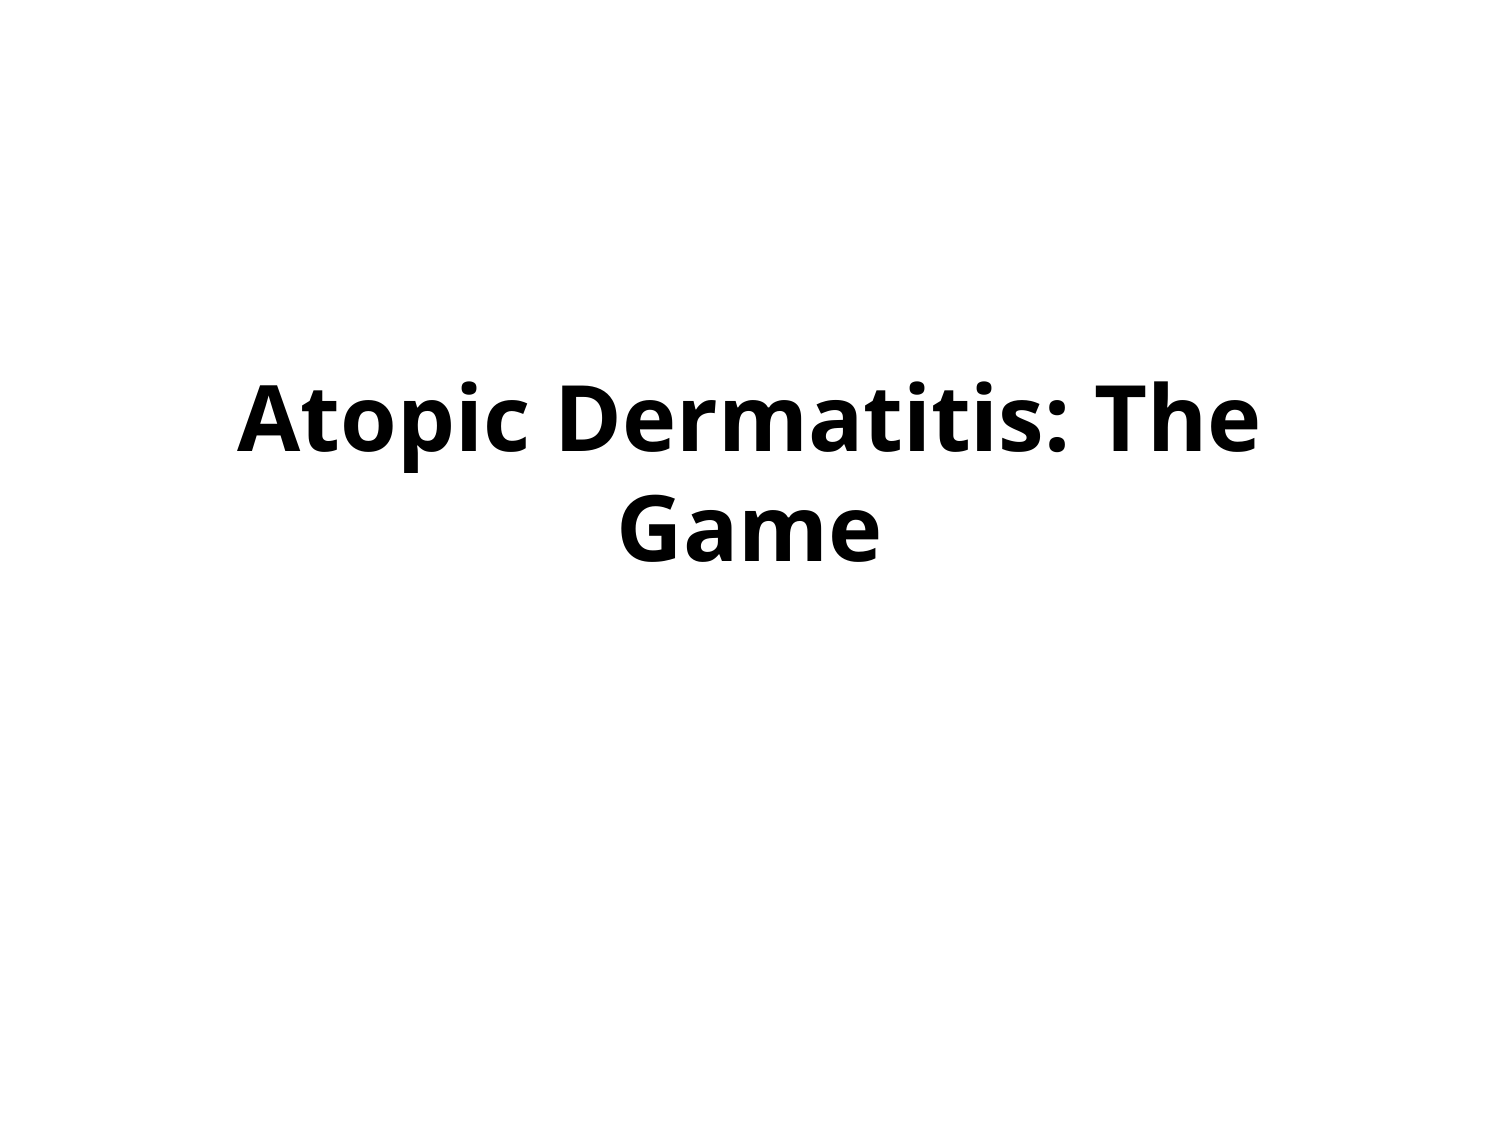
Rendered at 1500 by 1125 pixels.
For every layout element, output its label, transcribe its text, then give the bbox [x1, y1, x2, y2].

title Atopic Dermatitis: The Game [112, 349, 1388, 591]
